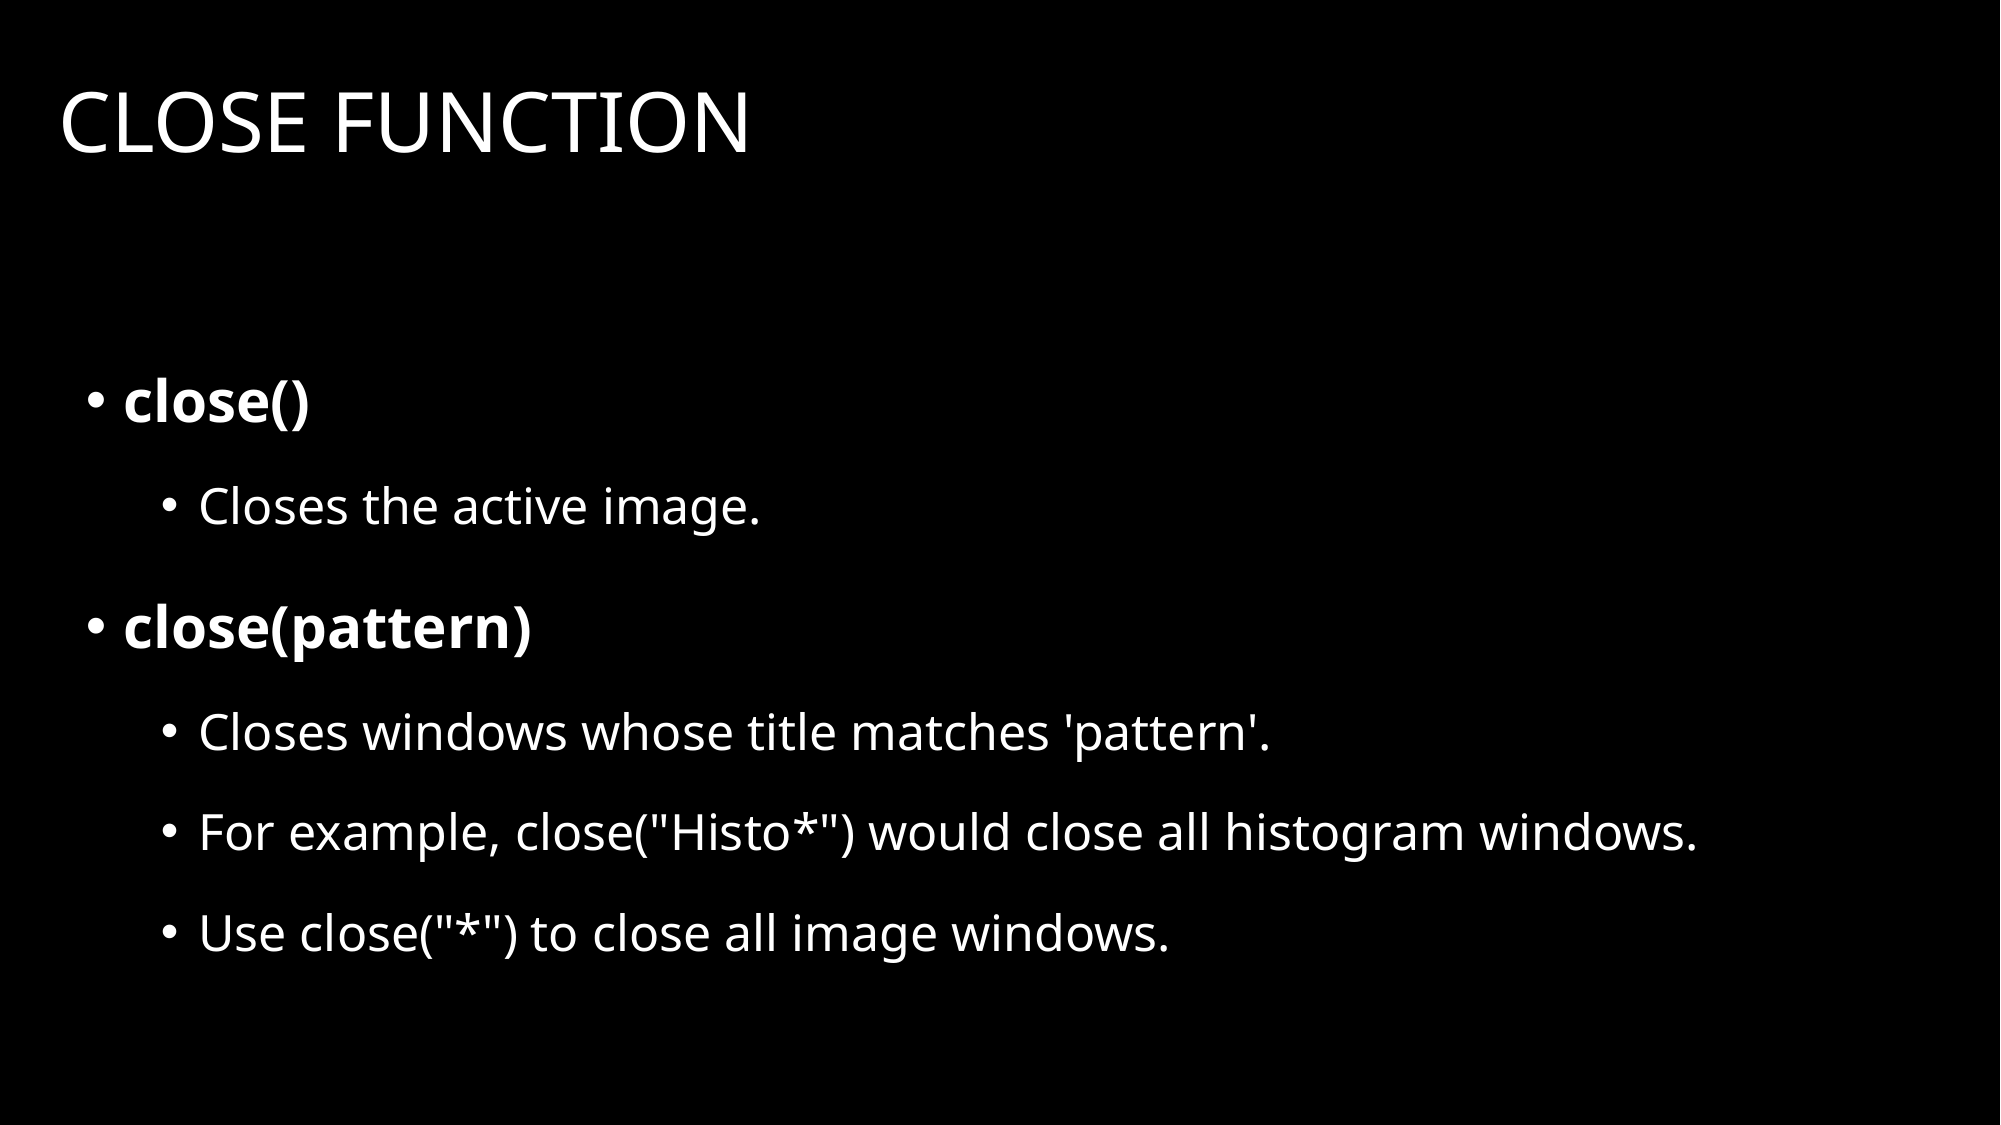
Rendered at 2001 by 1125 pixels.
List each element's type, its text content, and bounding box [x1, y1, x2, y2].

title Close Function [43, 19, 1457, 232]
list close() Closes the active image. close(pattern) Closes windows whose title matches 'pattern'. For example, close("Histo*") would close all histogram windows. Use close("*") to close all image windows. [70, 208, 1898, 1083]
